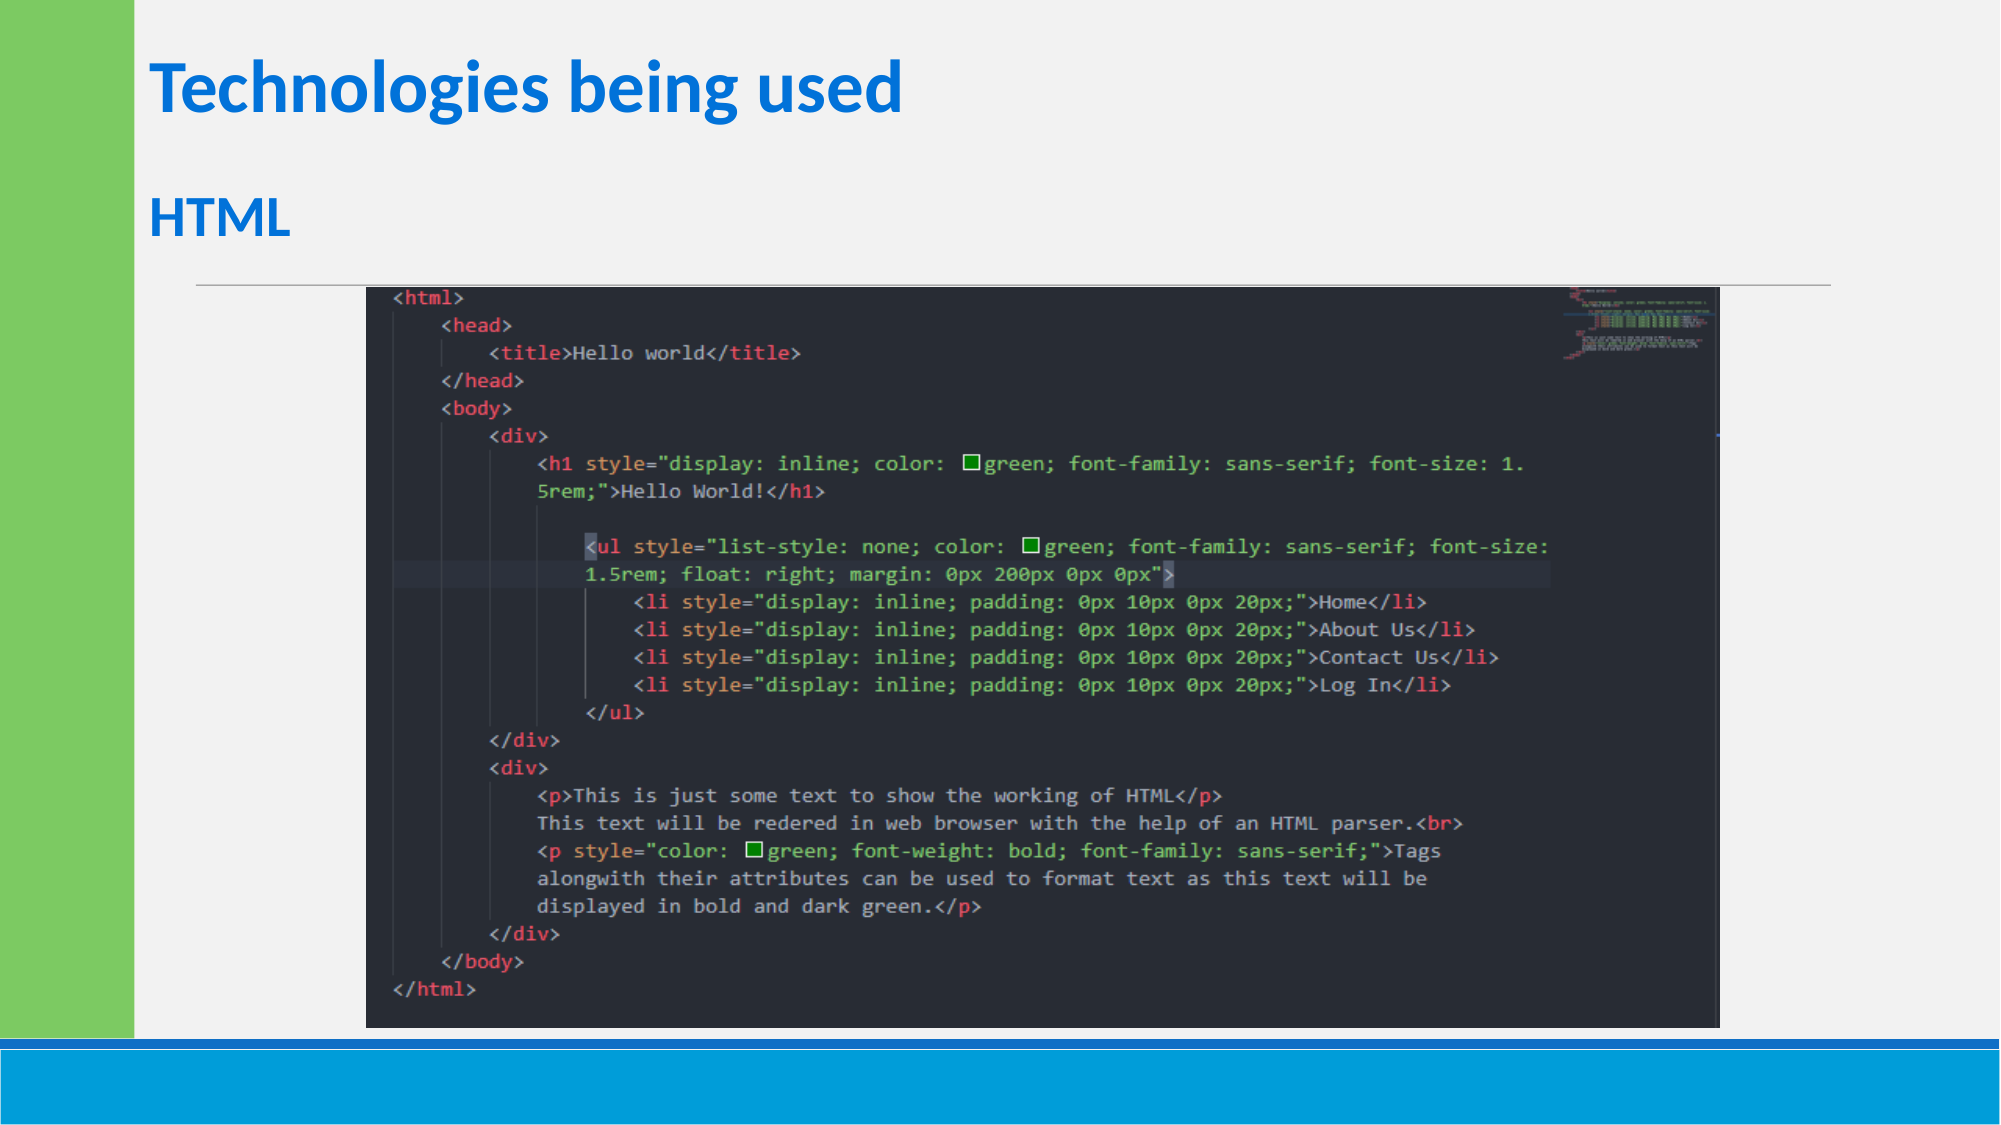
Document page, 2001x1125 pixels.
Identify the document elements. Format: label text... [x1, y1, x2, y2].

text_box Technologies being used [134, 30, 1951, 135]
picture [366, 287, 1720, 1028]
text_box [0, 0, 136, 1041]
text_box HTML [134, 170, 1955, 256]
